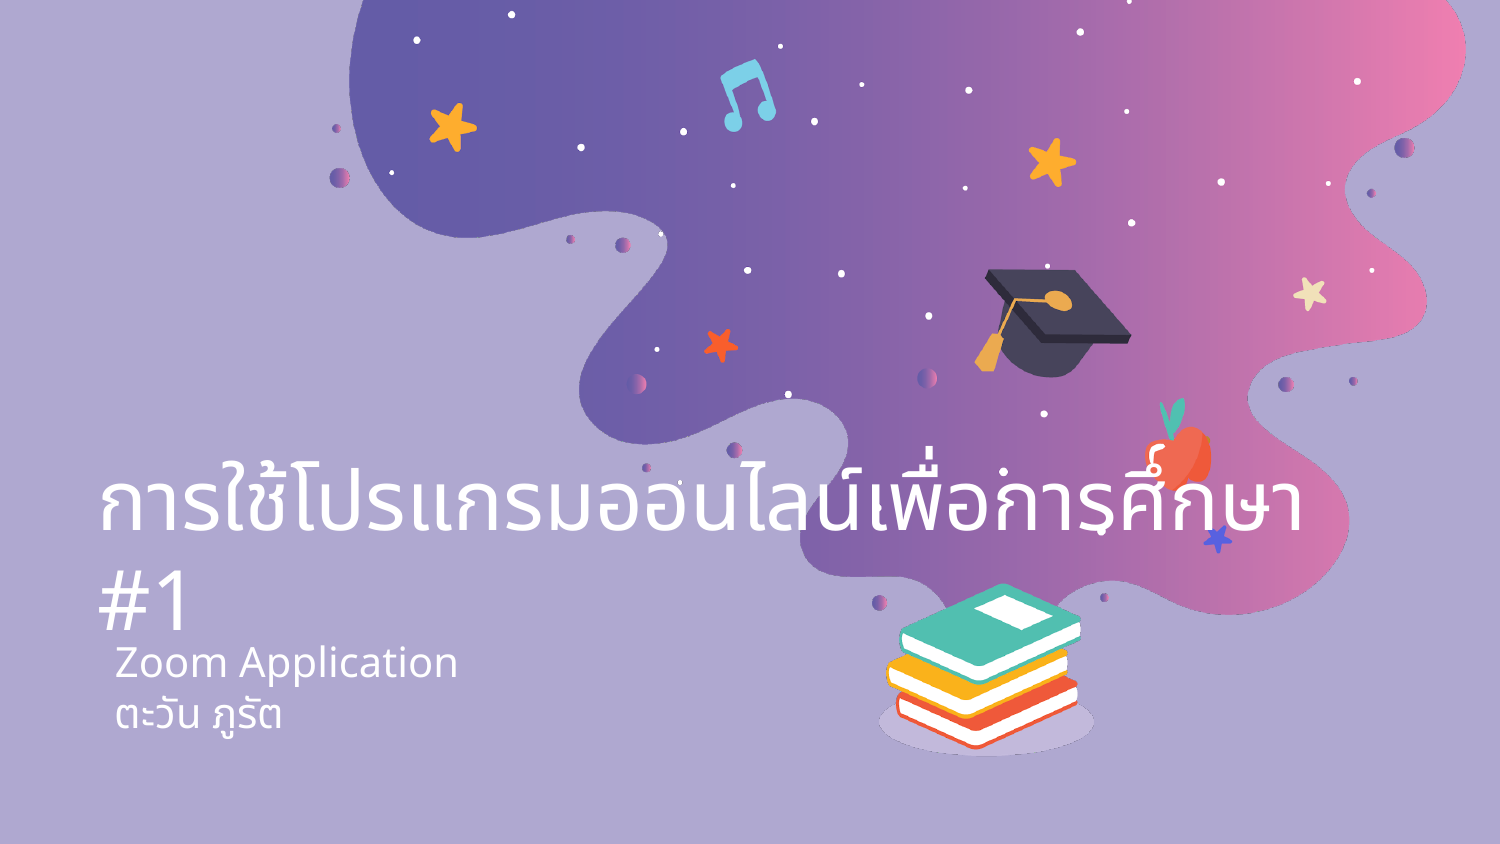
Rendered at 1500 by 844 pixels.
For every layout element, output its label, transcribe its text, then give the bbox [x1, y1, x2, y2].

title การใช้โปรแกรมออนไลน์เพื่อการศึกษา #1 [82, 431, 1331, 729]
picture [291, 0, 1482, 794]
subtitle Zoom Application ตะวัน ภูรัต [100, 628, 610, 752]
